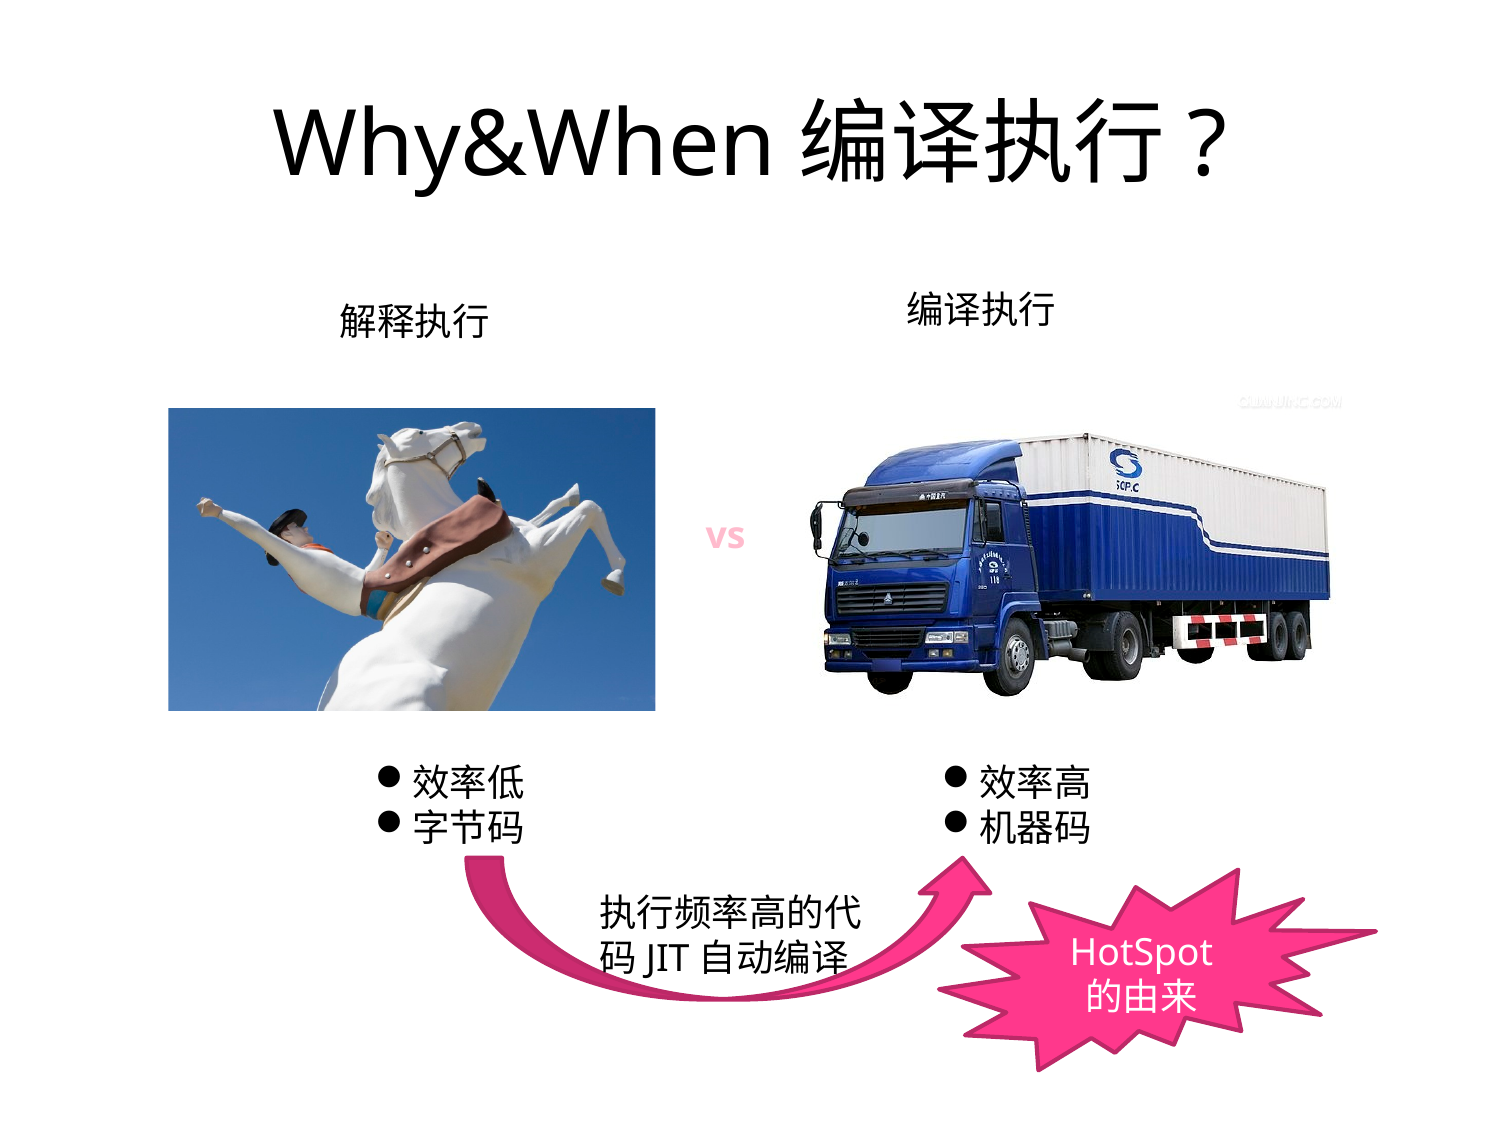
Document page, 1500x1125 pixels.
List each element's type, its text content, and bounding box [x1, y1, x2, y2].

text_box 编译执行 [891, 278, 1199, 339]
text_box 效率高 机器码 [927, 751, 1235, 857]
text_box HotSpot 的由来 [936, 867, 1379, 1073]
text_box vs [690, 503, 786, 564]
text_box [599, 987, 848, 1002]
picture [796, 385, 1344, 721]
text_box 解释执行 [324, 290, 632, 351]
picture [168, 408, 656, 711]
text_box [892, 855, 993, 971]
text_box [464, 855, 584, 982]
title Why&When编译执行? [75, 45, 1425, 233]
text_box 执行频率高的代码JIT自动编译 [584, 881, 892, 987]
text_box 效率低 字节码 [360, 751, 668, 857]
